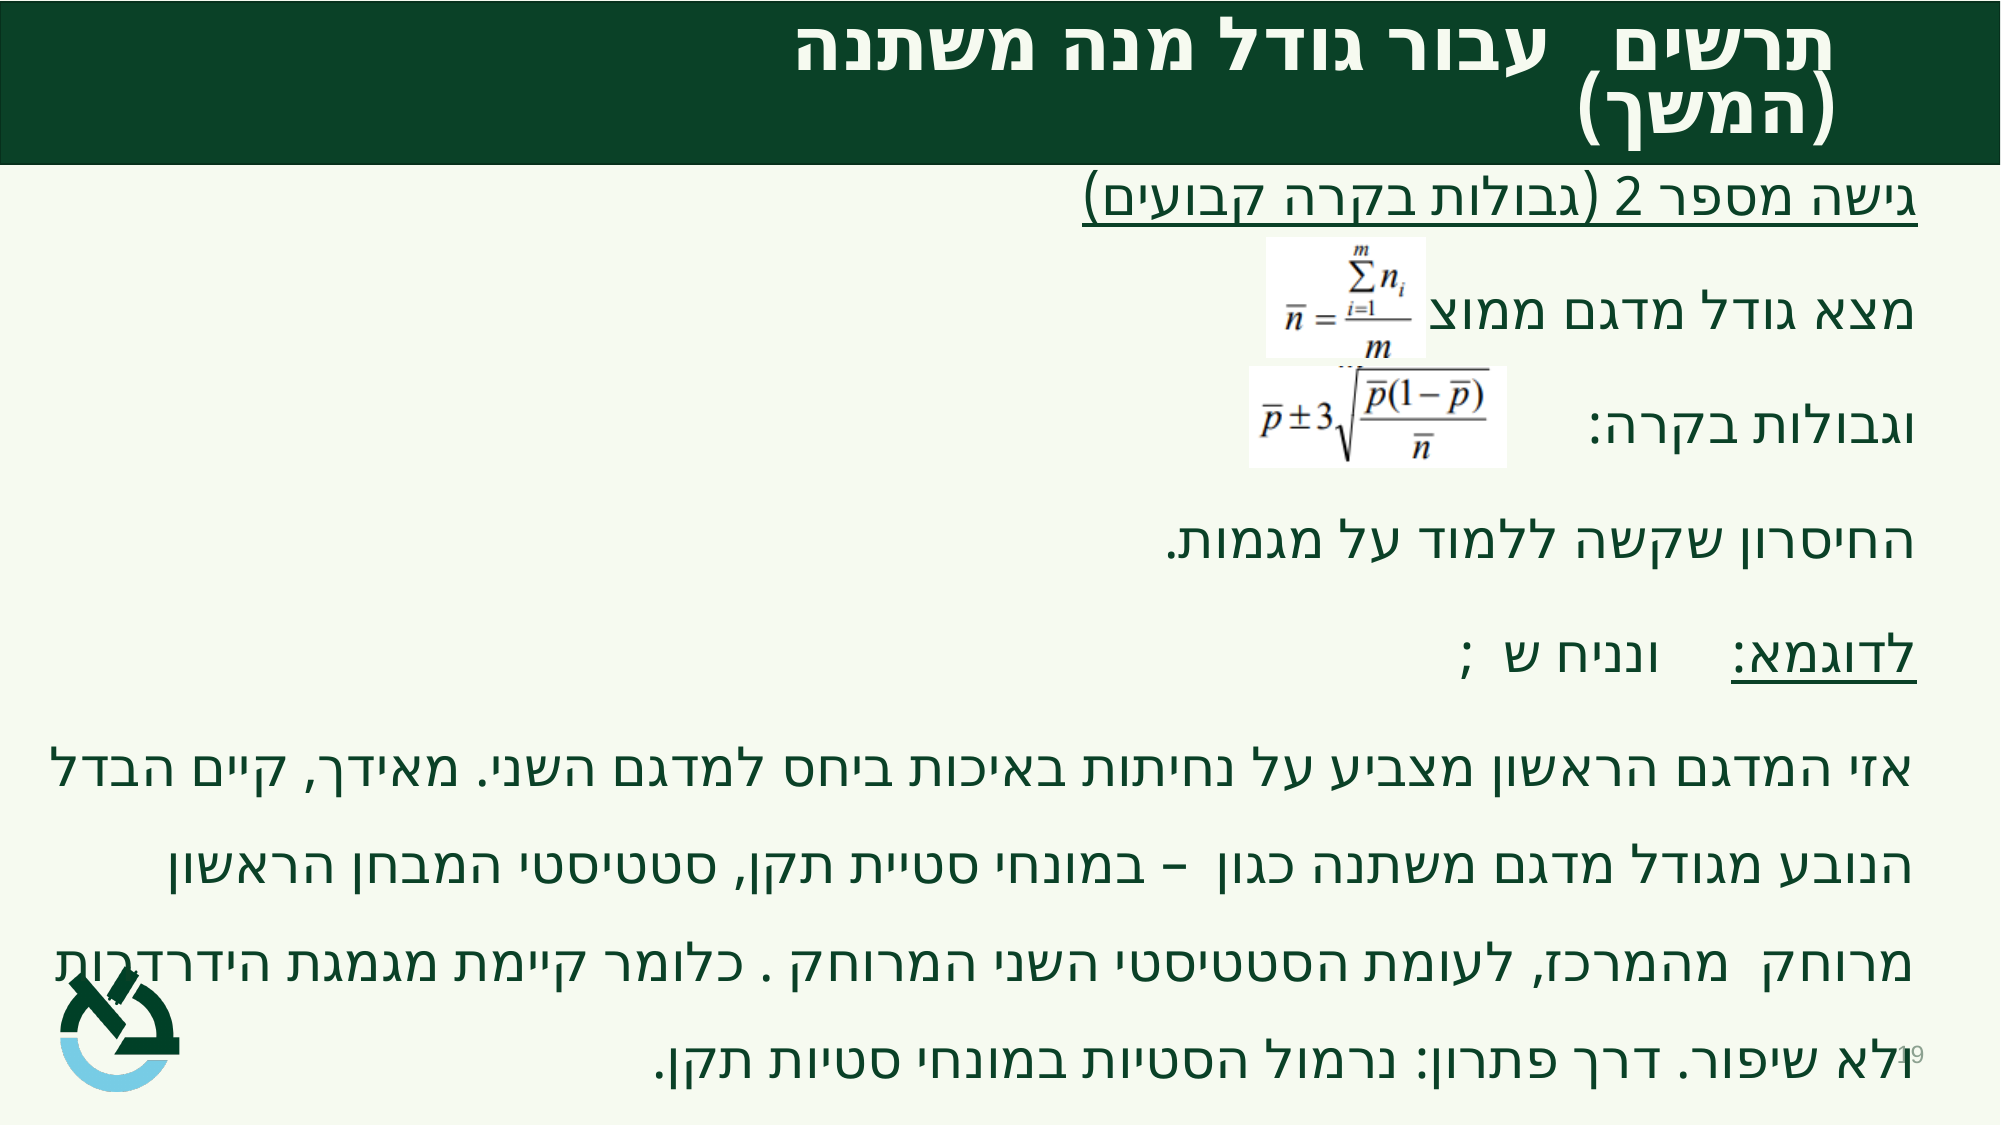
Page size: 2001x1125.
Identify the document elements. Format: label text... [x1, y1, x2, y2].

picture [1266, 237, 1426, 359]
picture [1249, 366, 1507, 468]
slide_number 19 [1861, 1023, 1940, 1084]
